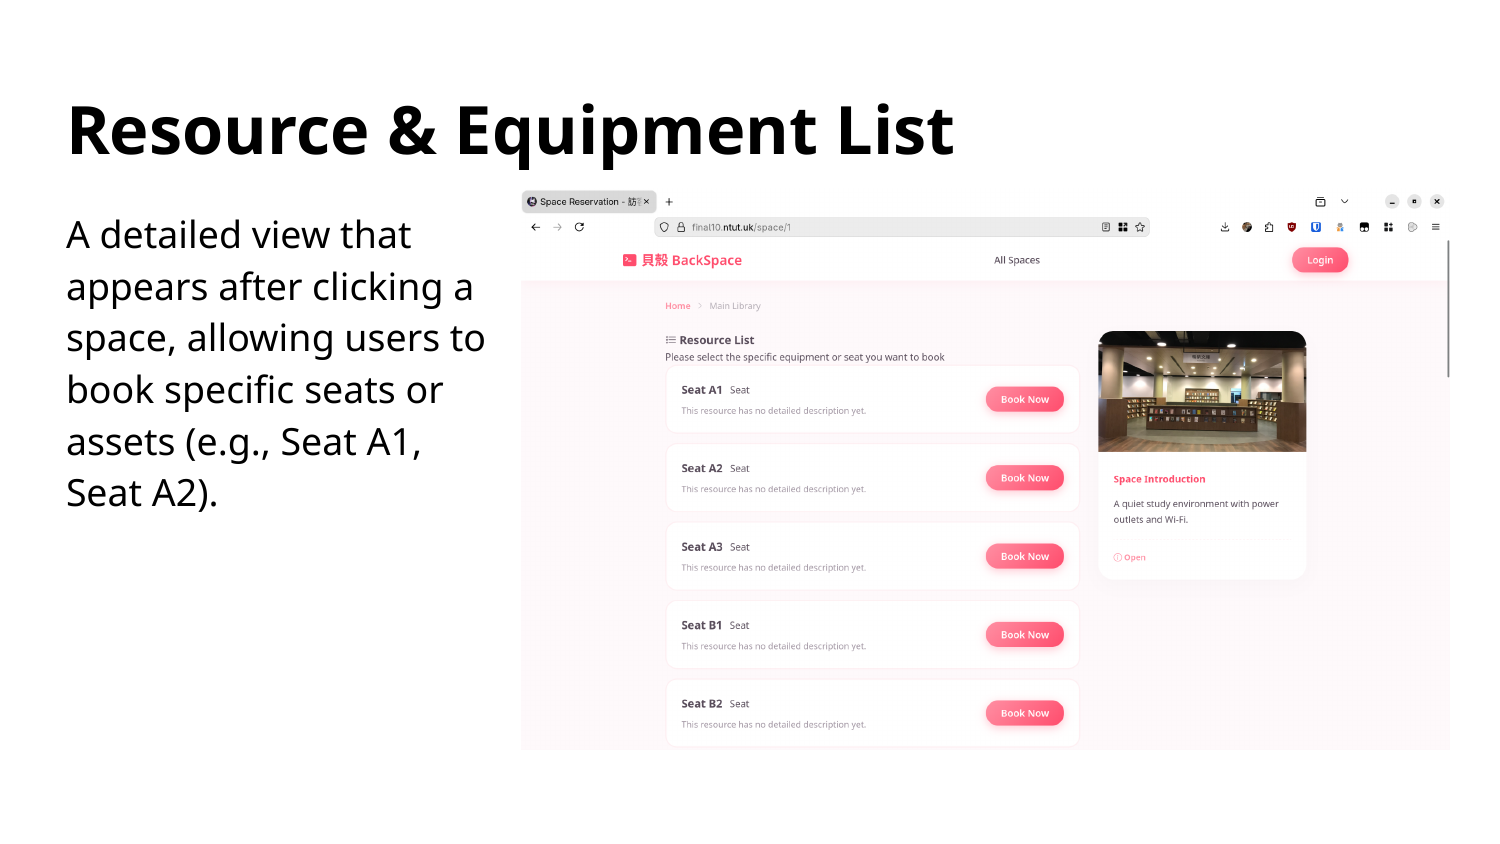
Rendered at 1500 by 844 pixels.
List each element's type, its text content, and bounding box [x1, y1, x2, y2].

picture [520, 188, 1451, 751]
list A detailed view that appears after clicking a space, allowing users to book specific seats or assets (e.g., Seat A1, Seat A2). [51, 189, 518, 750]
title Resource & Equipment List [51, 72, 1449, 189]
